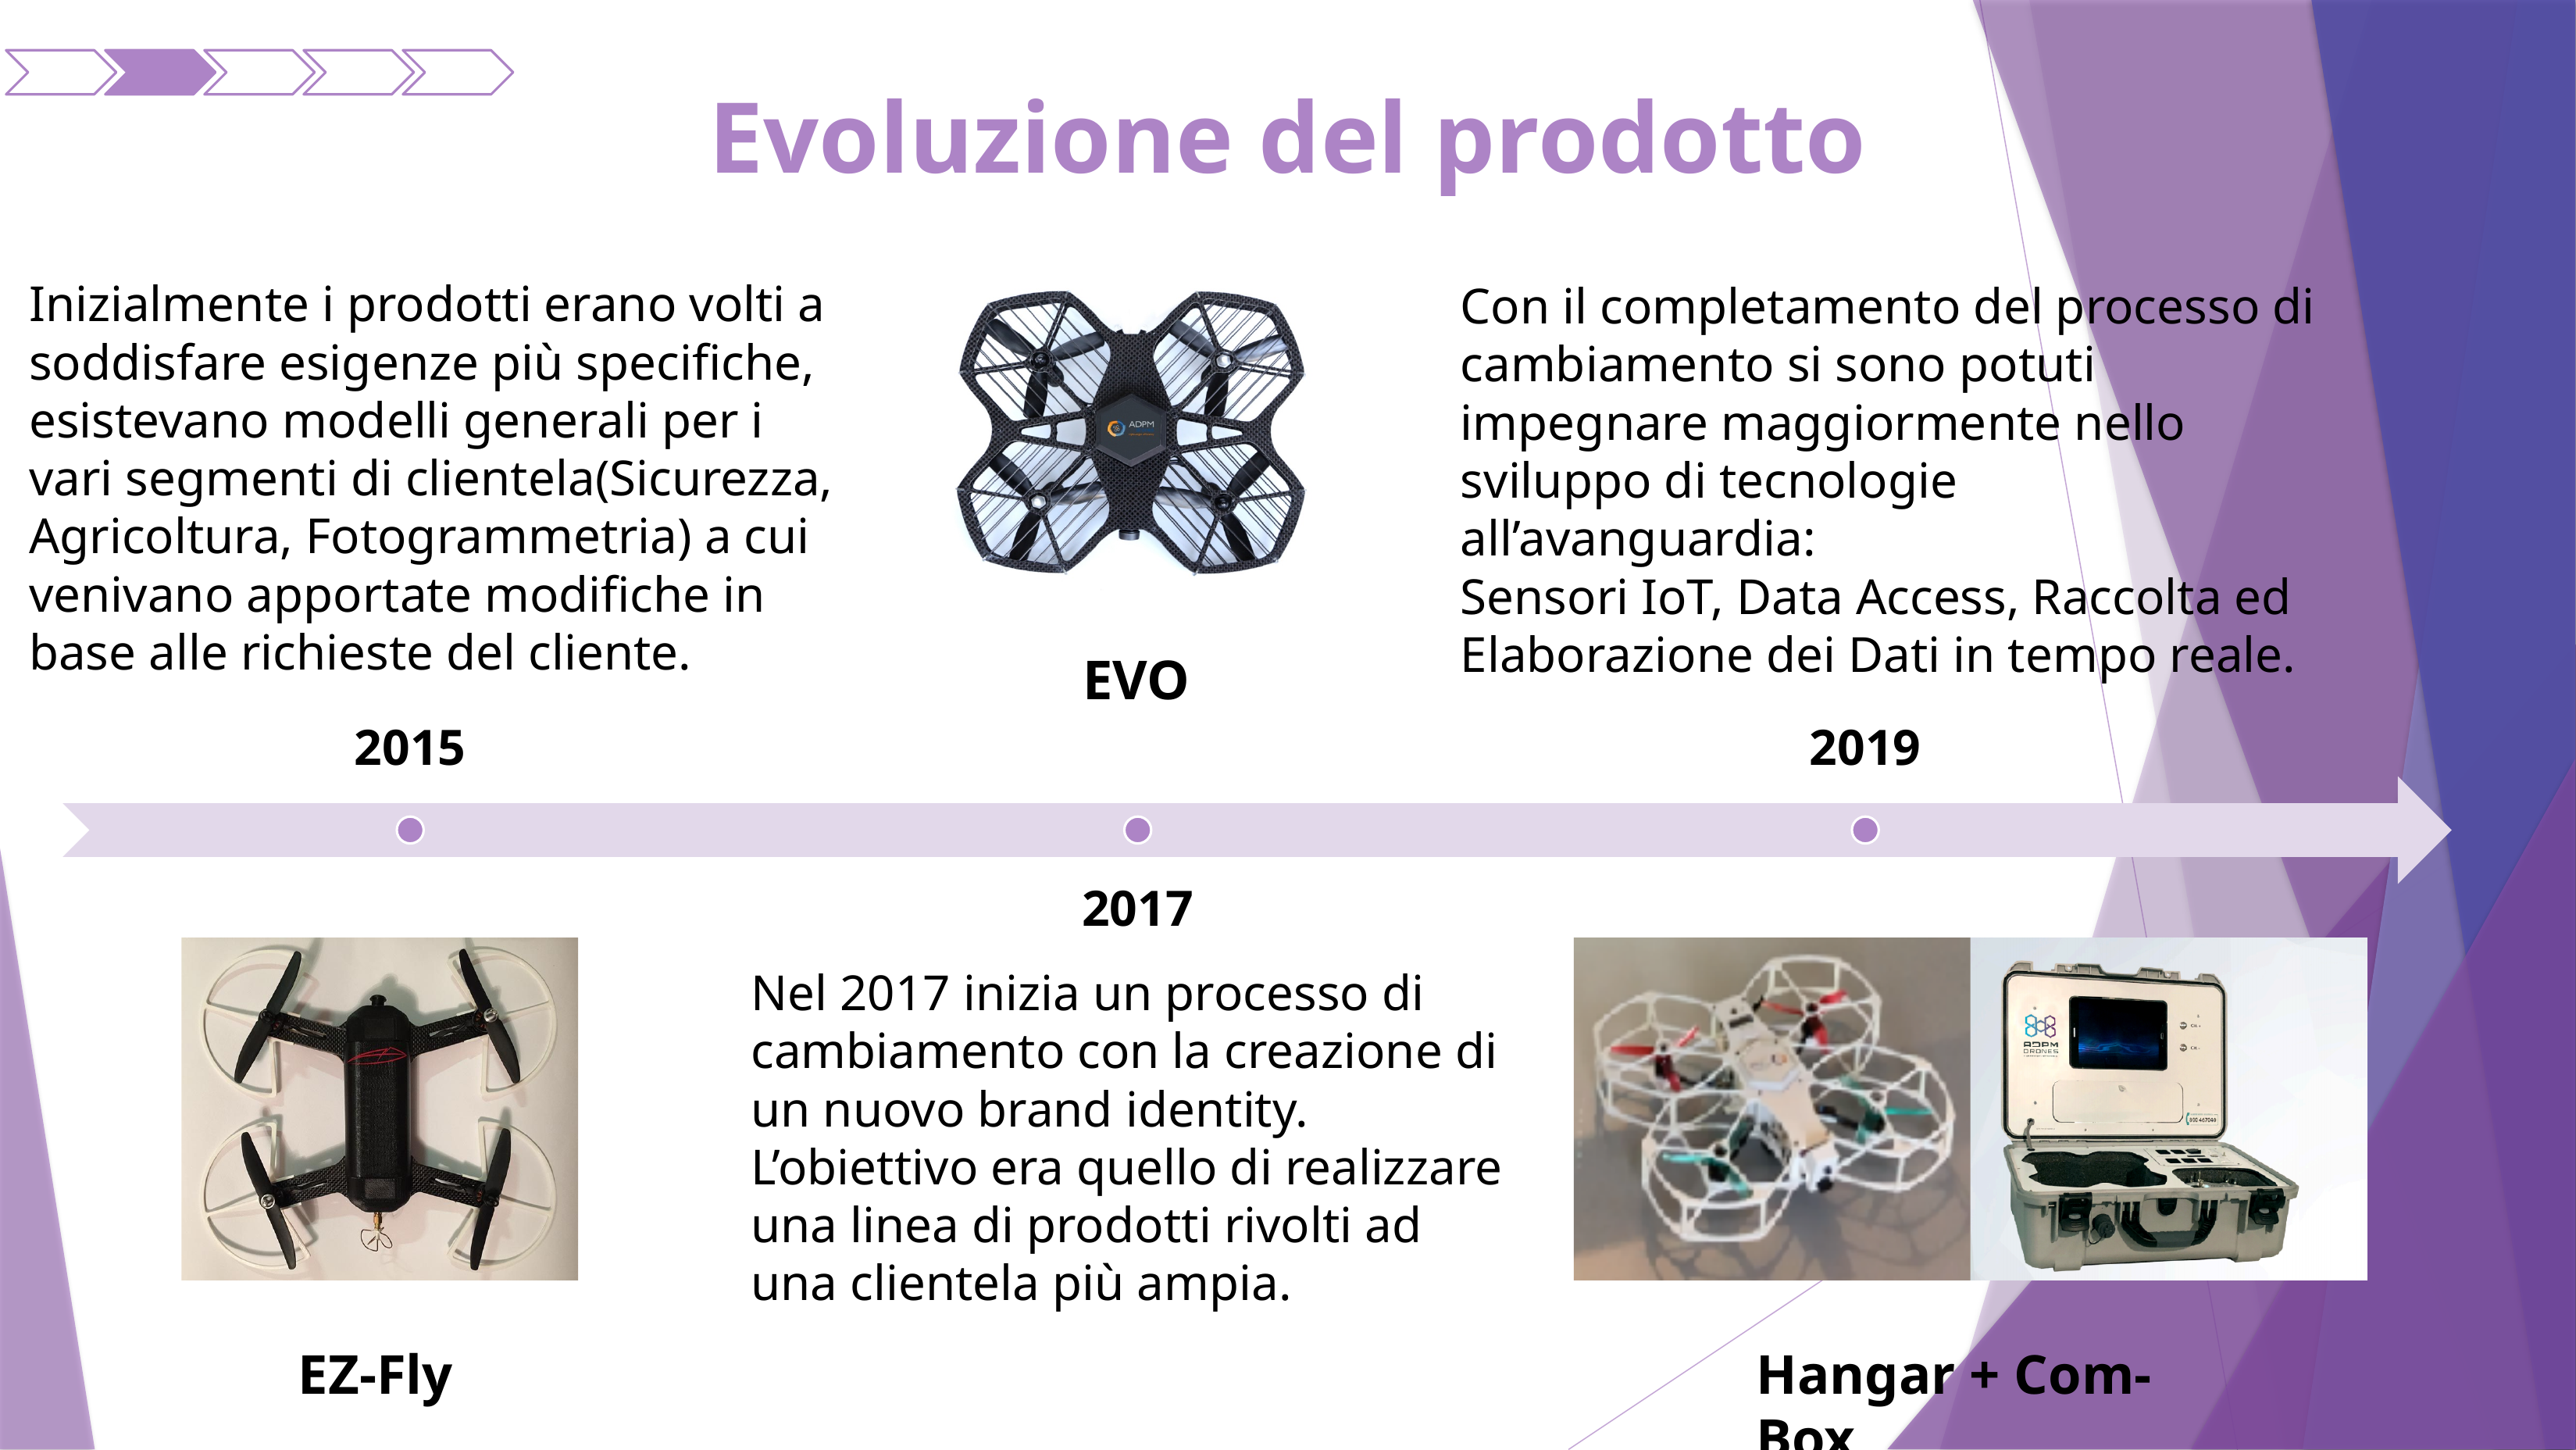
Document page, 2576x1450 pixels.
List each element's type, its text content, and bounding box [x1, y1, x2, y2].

text_box Hangar + Com-Box [1744, 1334, 2259, 1450]
text_box Evoluzione del prodotto [380, 70, 2196, 211]
text_box Nel 2017 inizia un processo di cambiamento con la creazione di un nuovo brand identity. L’obiettivo era quello di realizzare una linea di prodotti rivolti ad una clientela più ampia. [739, 974, 1521, 1316]
picture [946, 253, 1343, 597]
picture [180, 966, 579, 1280]
text_box EVO [1071, 640, 1218, 695]
picture [1573, 966, 2367, 1280]
text_box Inizialmente i prodotti erano volti a soddisfare esigenze più specifiche, esistevano modelli generali per i vari segmenti di clientela(Sicurezza, Agricoltura, Fotogrammetria) a cui venivano apportate modifiche in base alle richieste del cliente. [17, 267, 854, 686]
text_box EZ-Fly [287, 1334, 487, 1411]
text_box Con il completamento del processo di cambiamento si sono potuti impegnare maggiormente nello sviluppo di tecnologie all’avanguardia: Sensori IoT, Data Access, Raccolta ed Elaborazione dei Dati in tempo reale. [1449, 270, 2336, 688]
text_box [5, 0, 514, 145]
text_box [62, 695, 2453, 966]
